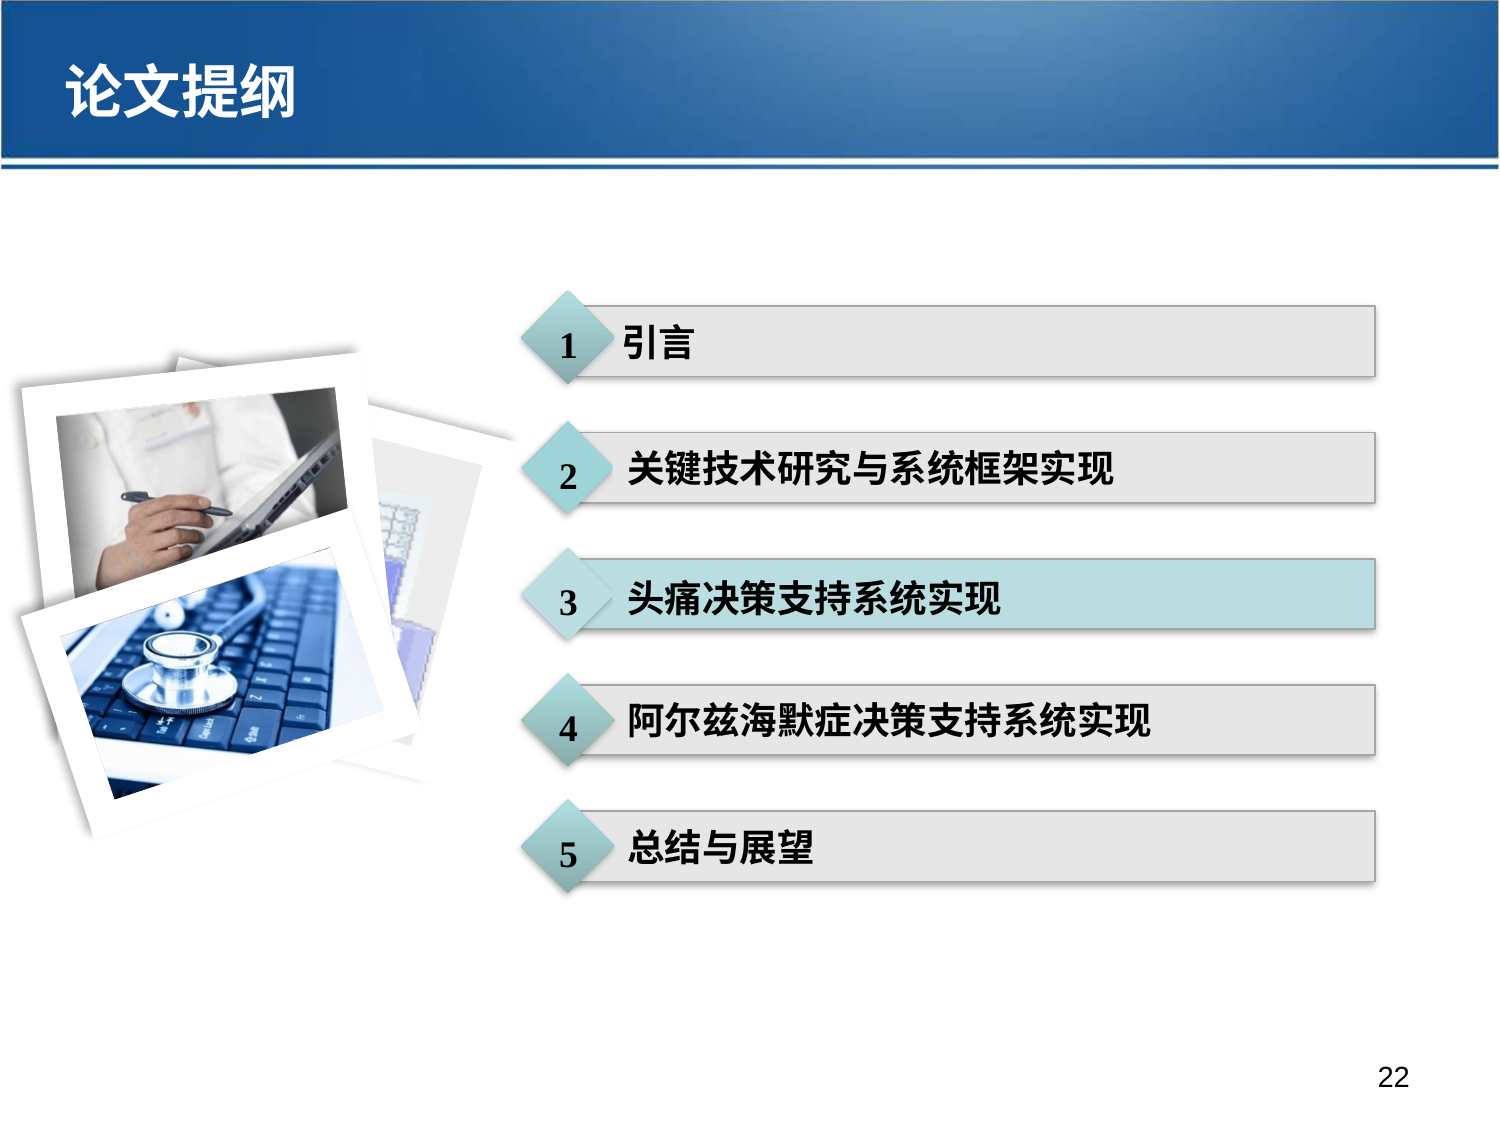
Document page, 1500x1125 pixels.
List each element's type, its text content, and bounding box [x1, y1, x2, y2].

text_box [520, 546, 1376, 642]
slide_number 22 [1074, 1051, 1426, 1125]
text_box 论文提纲 [49, 47, 1329, 133]
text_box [520, 672, 1376, 768]
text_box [520, 799, 1376, 894]
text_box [520, 420, 1376, 515]
text_box 1 [521, 290, 615, 385]
picture [0, 0, 1500, 1125]
text_box 引言 [606, 311, 712, 371]
text_box [585, 305, 1376, 377]
